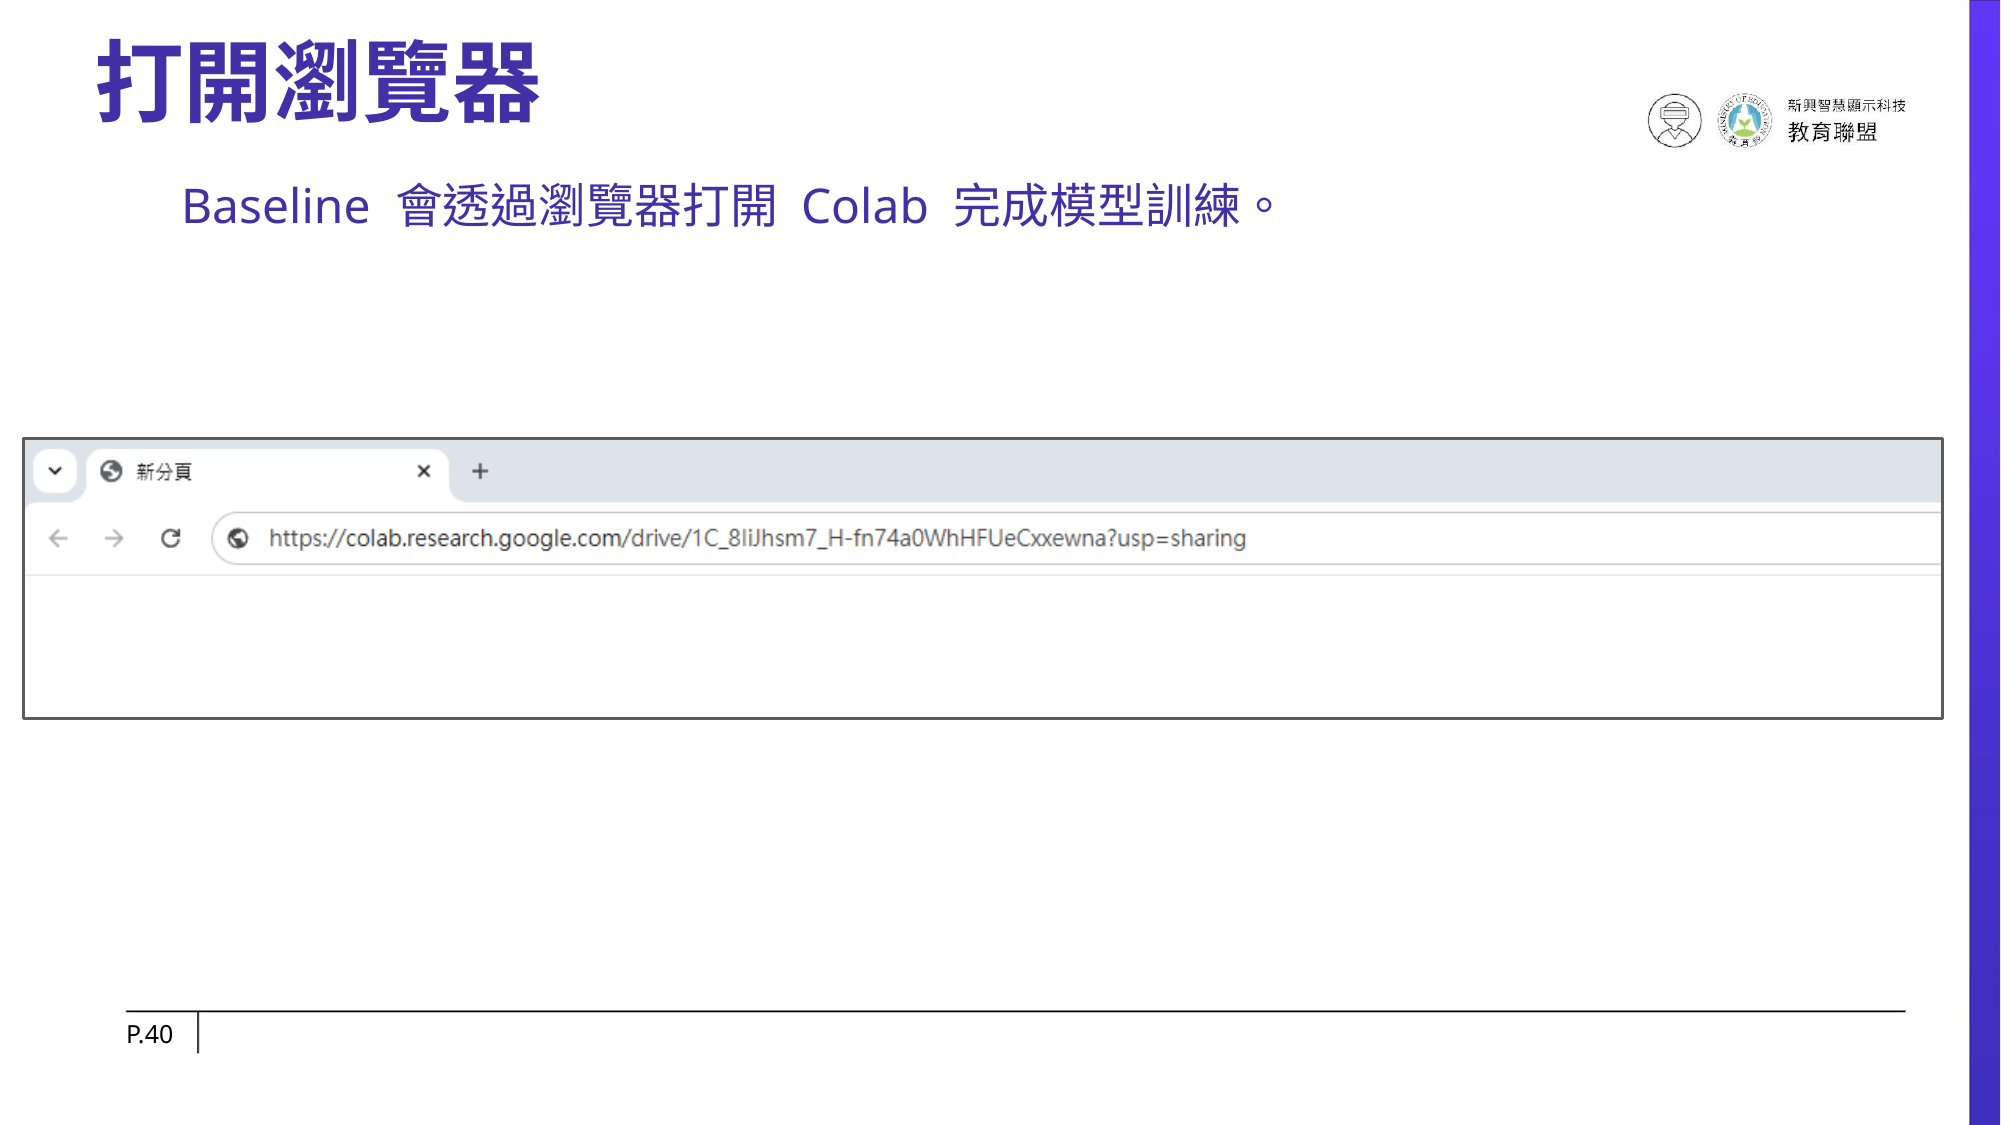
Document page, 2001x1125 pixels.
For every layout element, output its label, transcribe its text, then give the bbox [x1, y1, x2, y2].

text_box Baseline 會透過瀏覽器打開 Colab 完成模型訓練。 [165, 160, 1913, 331]
picture [0, 0, 2001, 1125]
title 打開瀏覽器 [79, 39, 1652, 134]
slide_number P.‹#› [111, 1016, 204, 1055]
